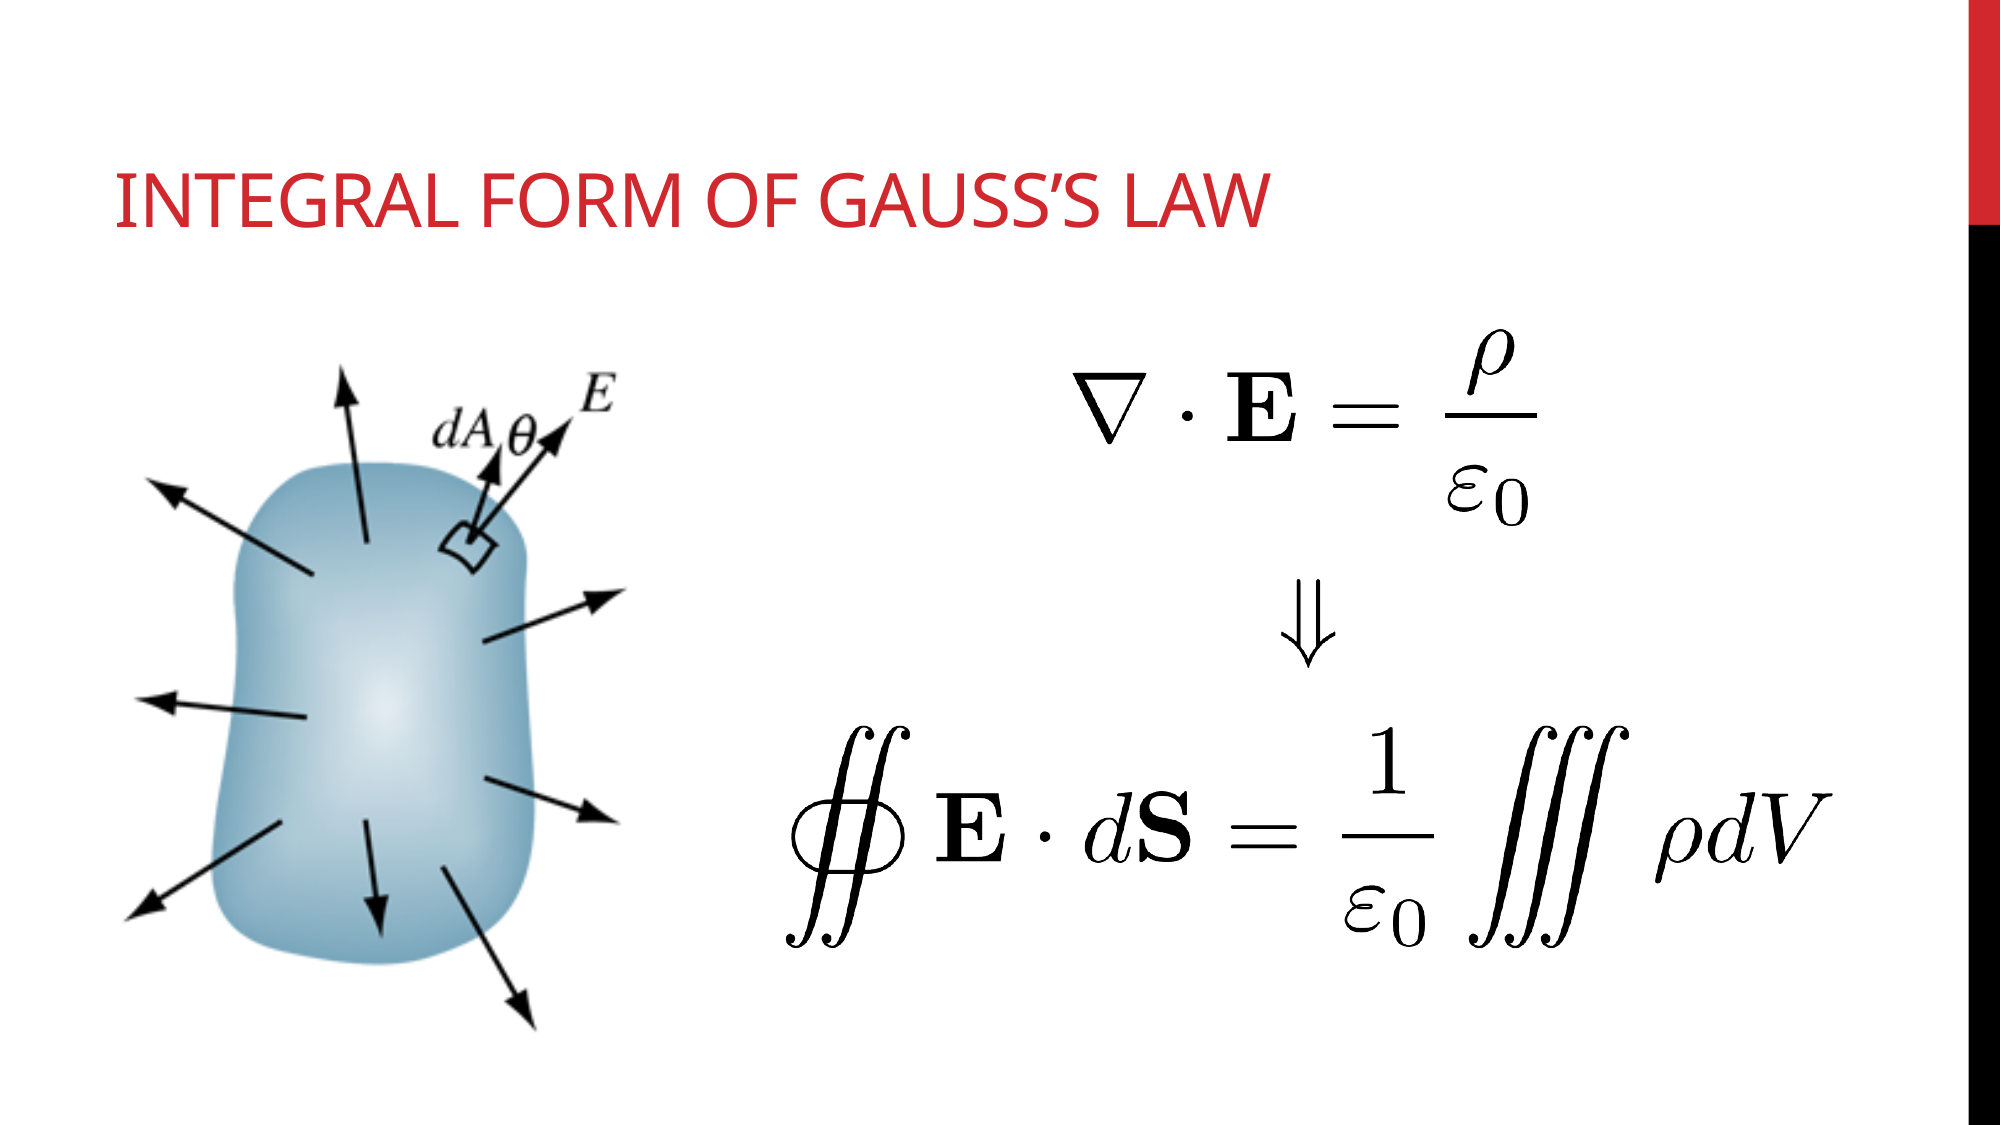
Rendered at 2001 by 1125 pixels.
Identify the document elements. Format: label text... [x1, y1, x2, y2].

picture [0, 283, 663, 1066]
picture [784, 329, 1834, 952]
title Integral Form of Gauss’s Law [99, 25, 1367, 250]
